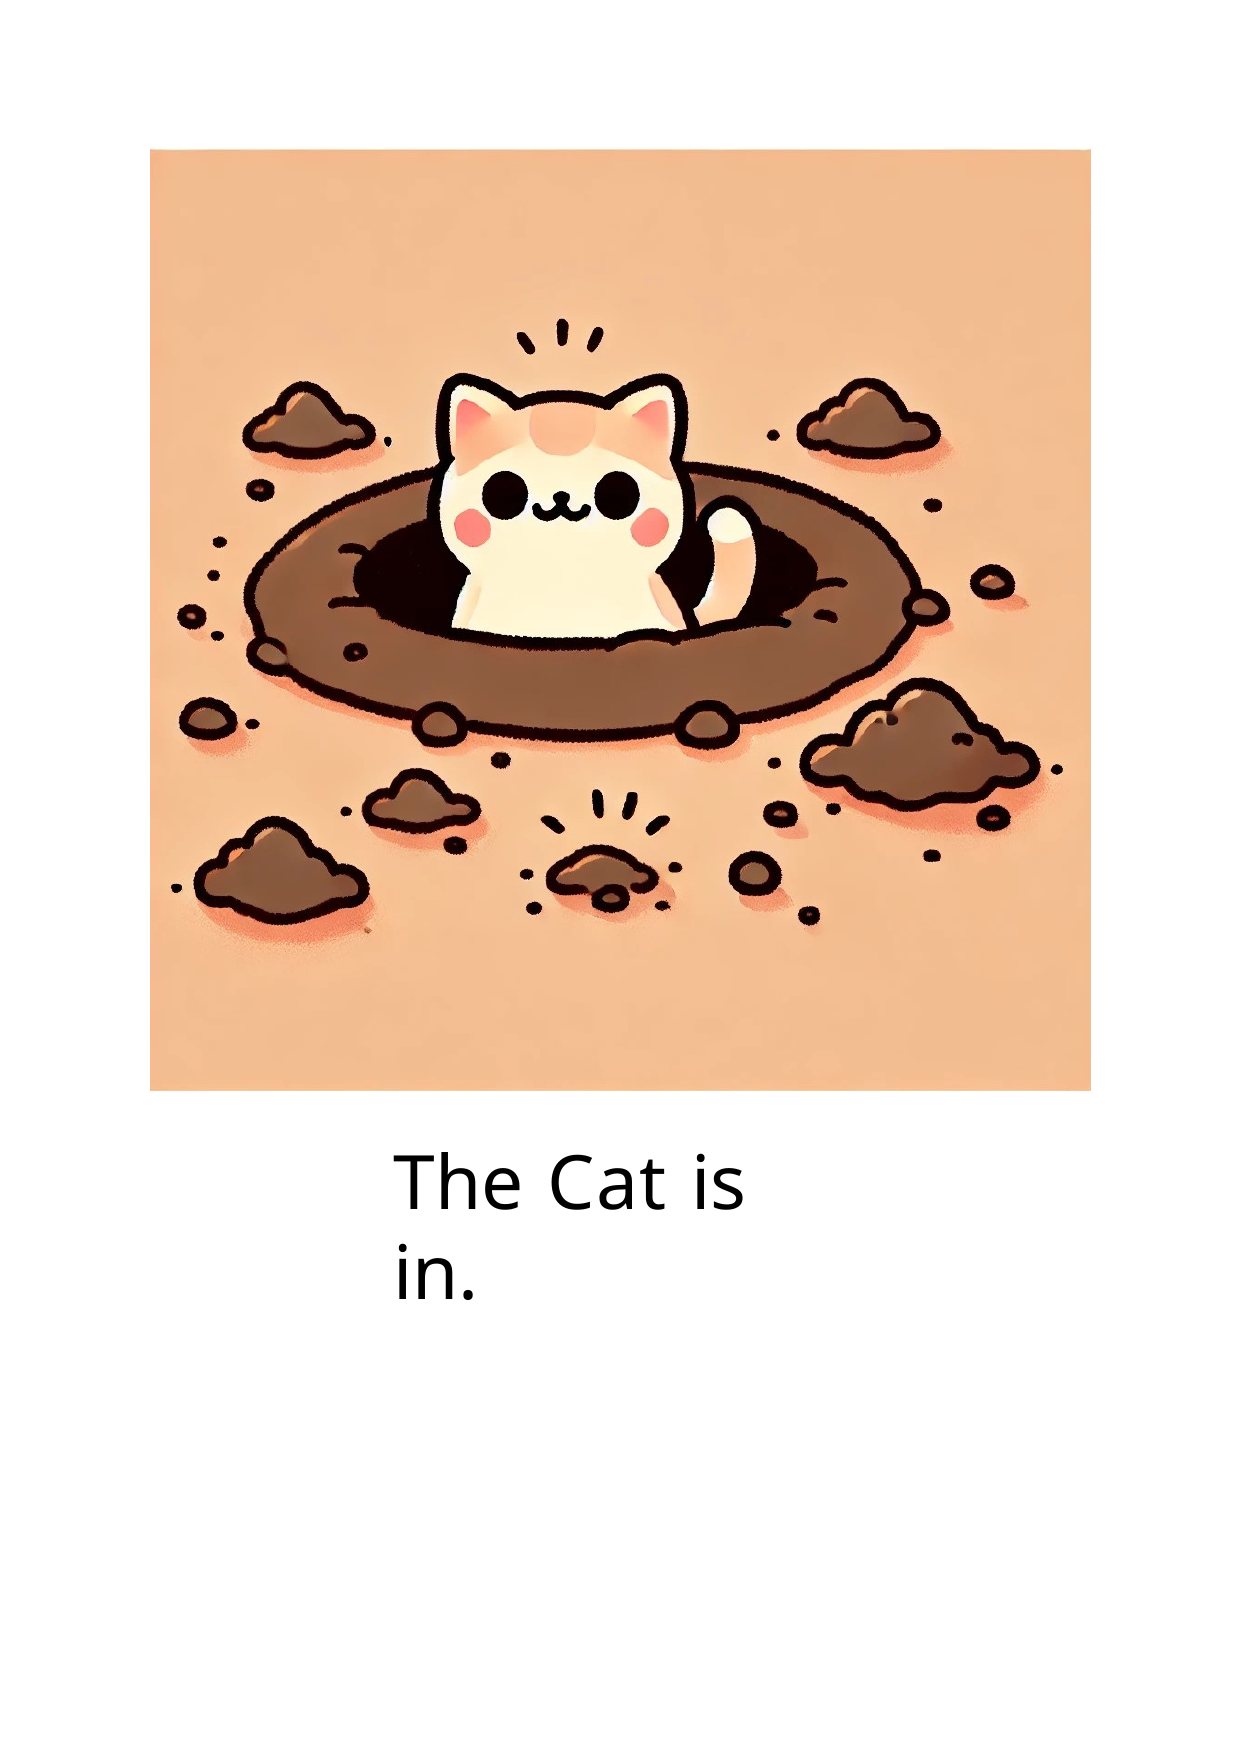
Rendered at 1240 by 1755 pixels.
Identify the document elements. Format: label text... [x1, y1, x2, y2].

text_box The Cat is in. [391, 1132, 849, 1315]
picture [149, 149, 1091, 1091]
